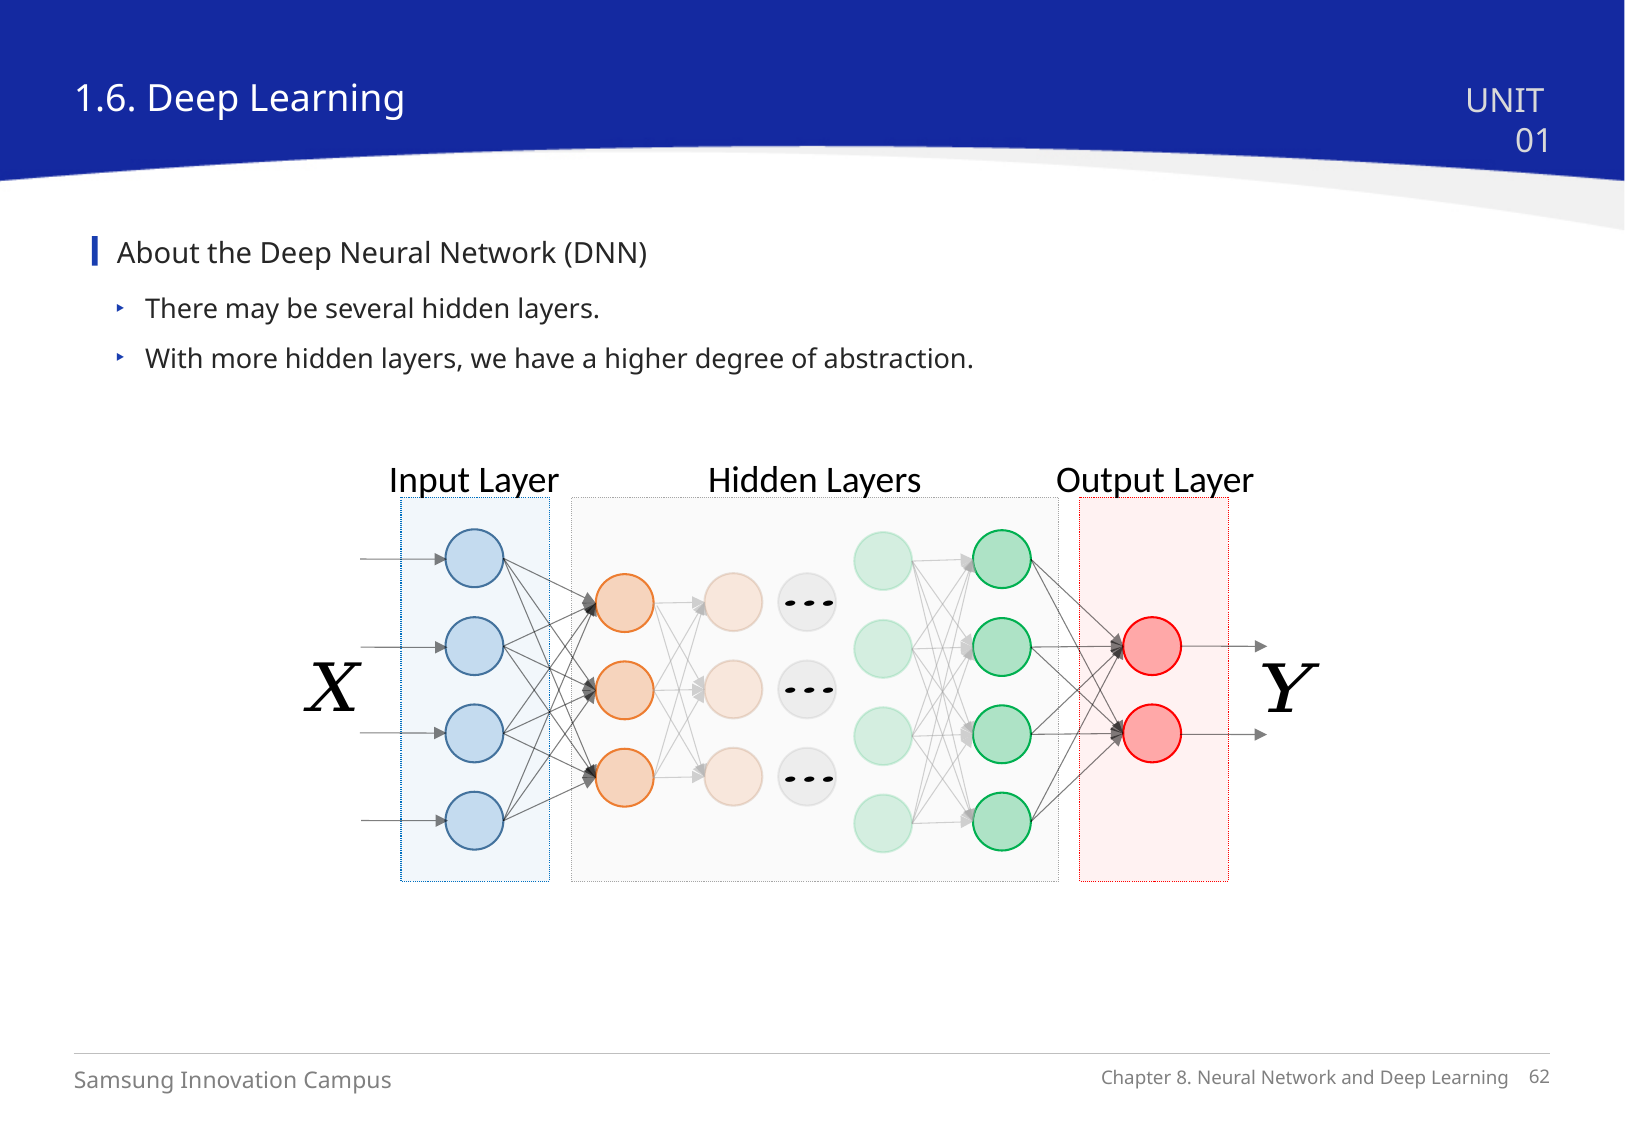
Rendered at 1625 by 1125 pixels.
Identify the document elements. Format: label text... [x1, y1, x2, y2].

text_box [299, 447, 1325, 882]
text_box There may be several hidden layers. With more hidden layers, we have a higher degree of abstraction. [114, 279, 1532, 386]
picture [0, 0, 1625, 1125]
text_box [73, 73, 1554, 120]
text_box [91, 234, 1533, 270]
